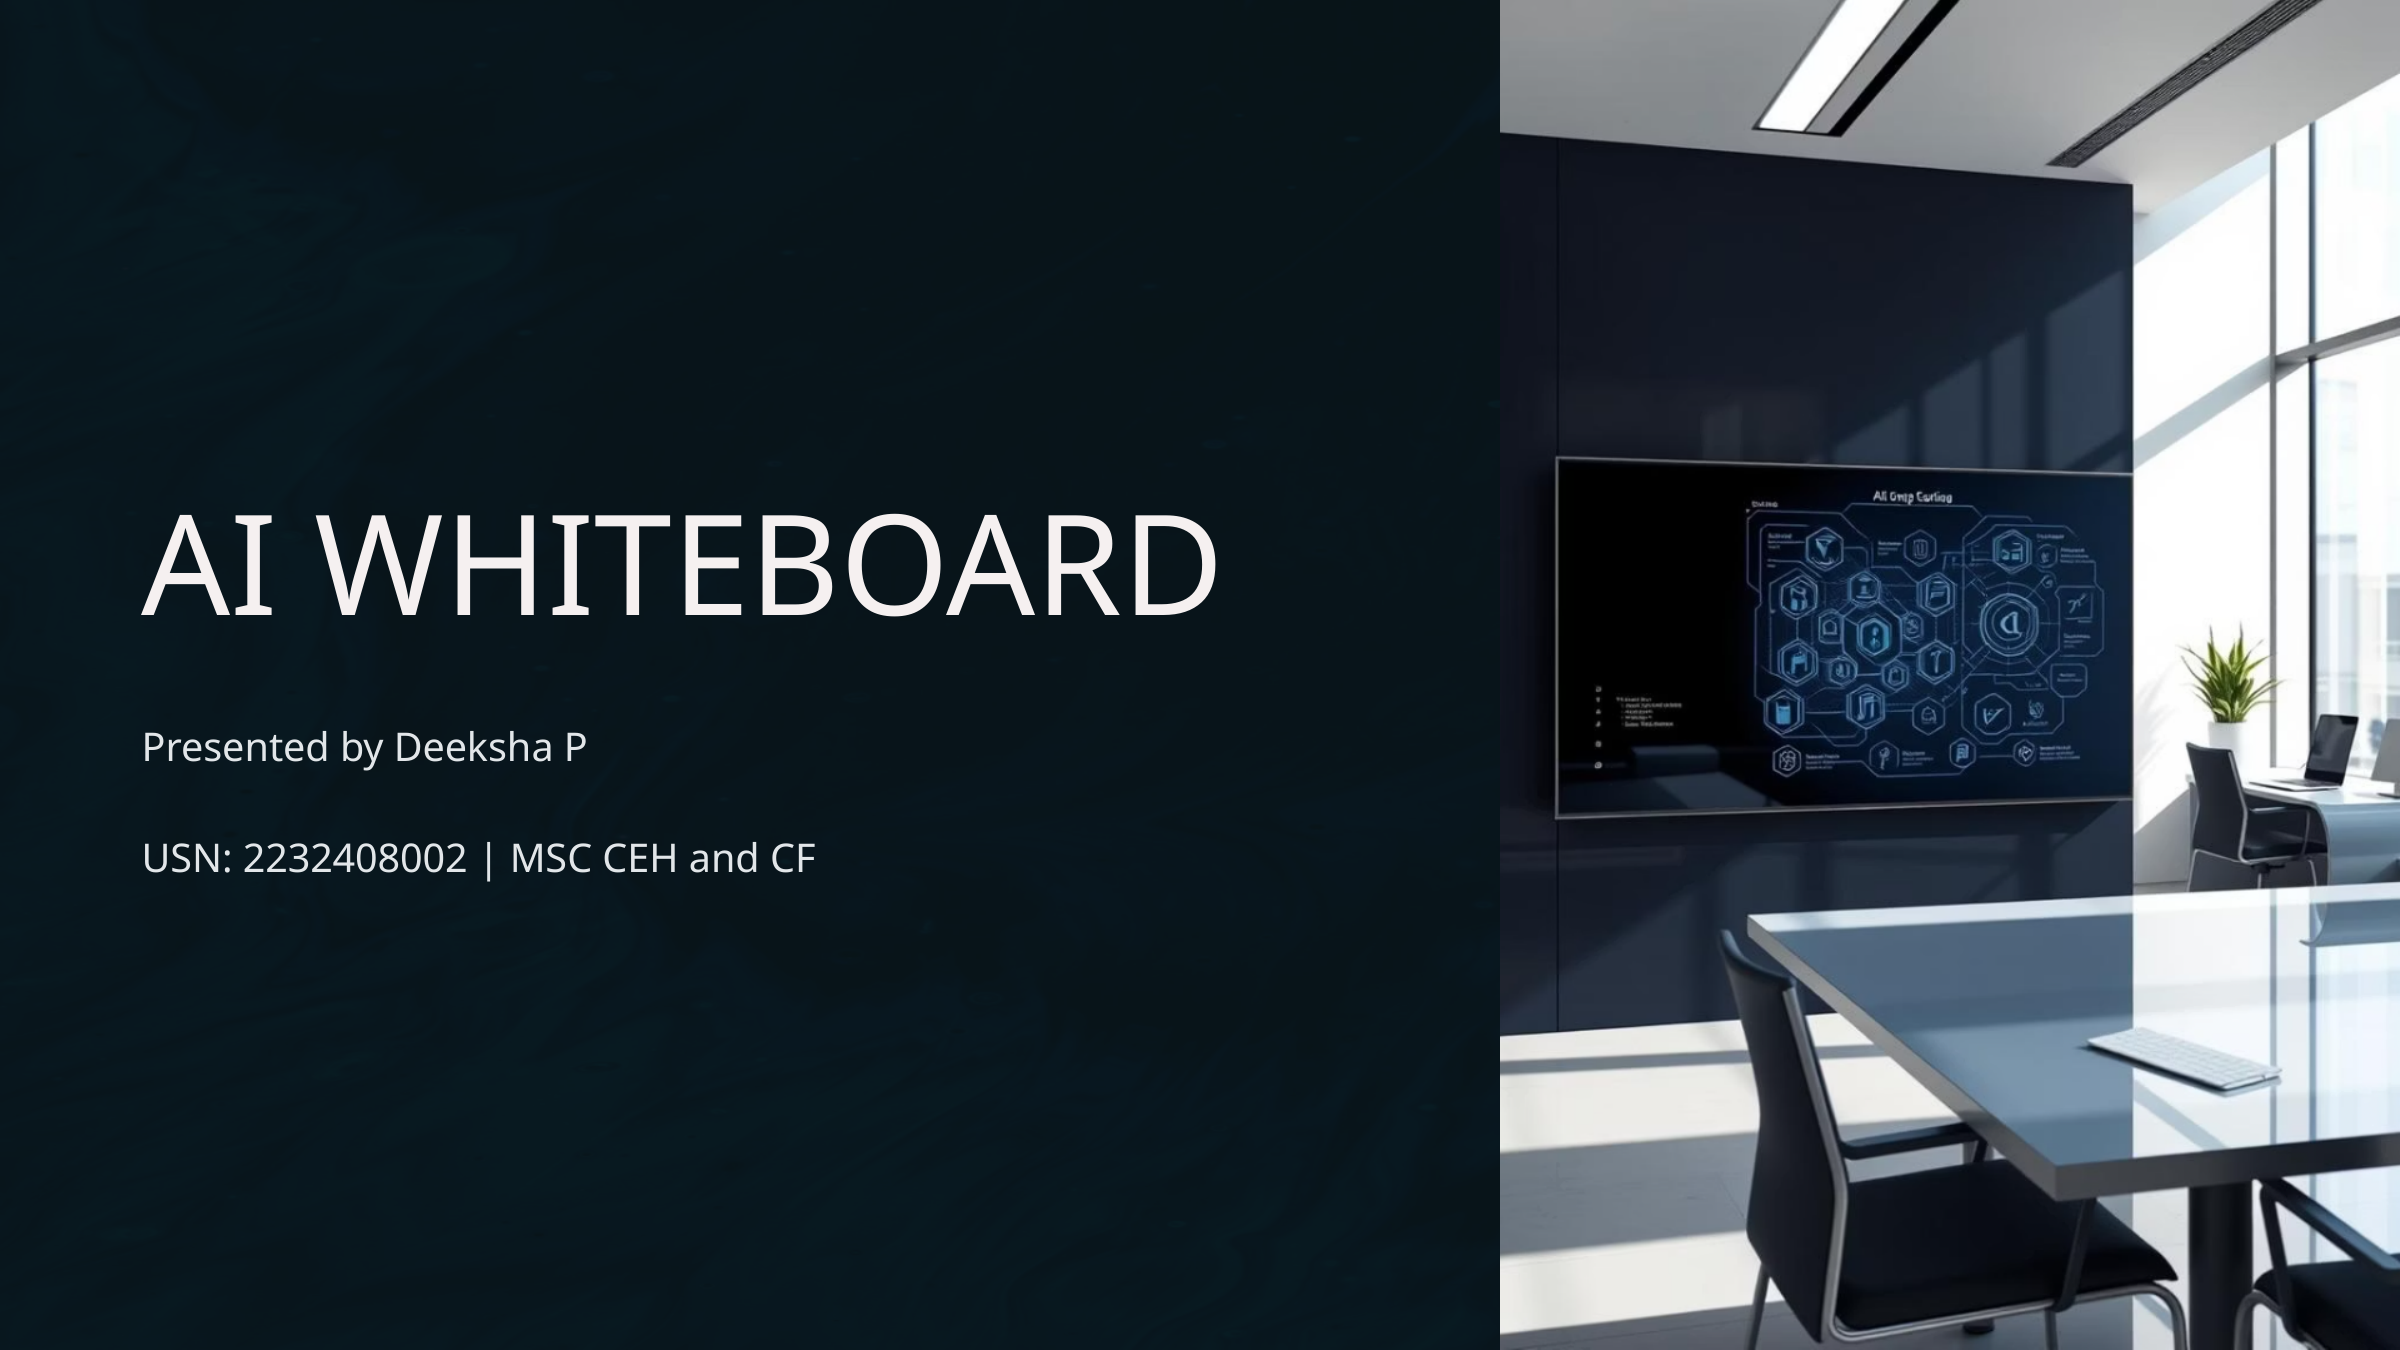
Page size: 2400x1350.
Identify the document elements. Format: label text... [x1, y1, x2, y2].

text_box USN: 2232408002 | MSC CEH and CF [141, 815, 1359, 881]
picture [1499, 0, 2400, 1350]
text_box AI WHITEBOARD [141, 469, 1359, 645]
text_box Presented by Deeksha P [141, 705, 1359, 770]
